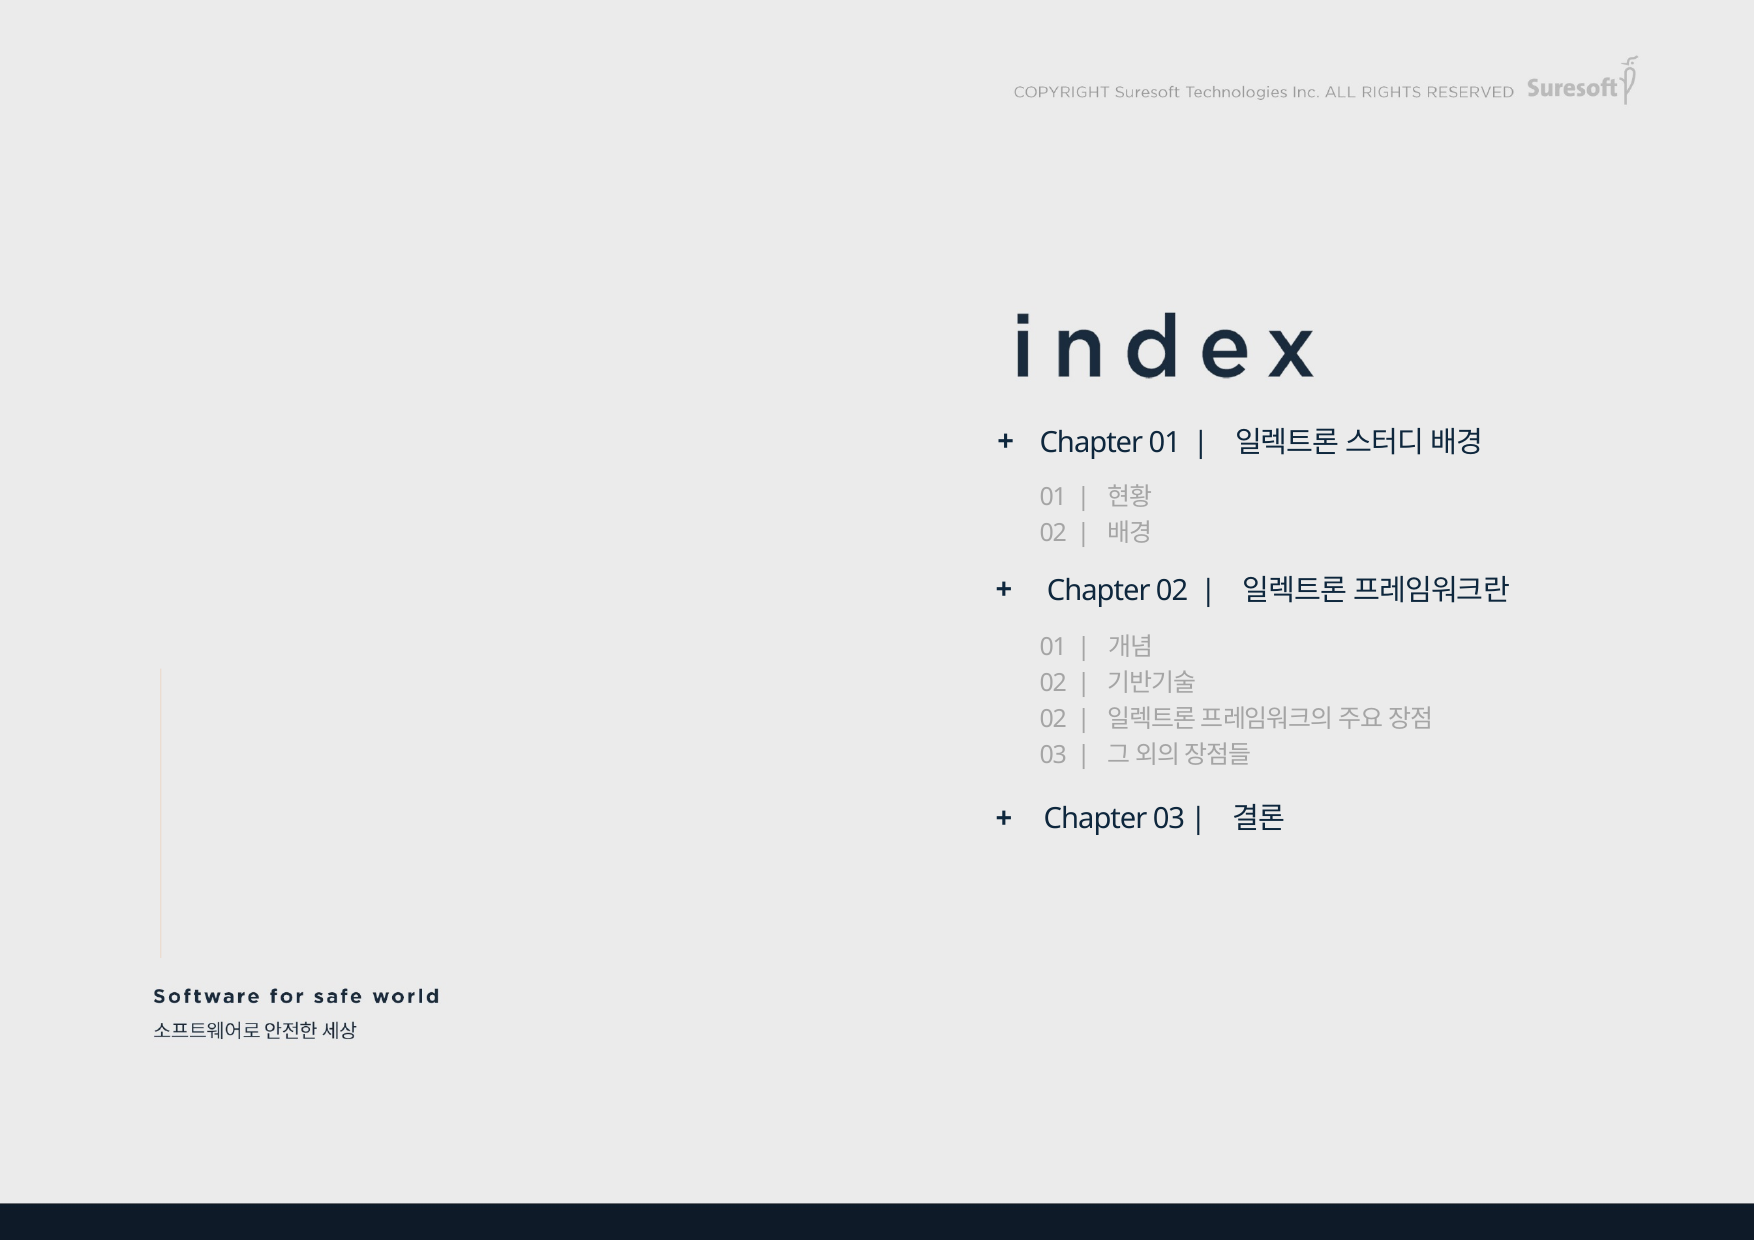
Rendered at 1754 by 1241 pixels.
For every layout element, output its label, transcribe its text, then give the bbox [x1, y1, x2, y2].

picture [0, 0, 1754, 1240]
text_box + [980, 792, 1031, 842]
text_box 01 | 개념 02 | 기반기술 02 | 일렉트론 프레임워크의 주요 장점 03 | 그 외의 장점들 [1024, 617, 1677, 776]
text_box Chapter 03 | 결론 [1031, 792, 1754, 842]
text_box Chapter 02 | 일렉트론 프레임워크란 [1032, 563, 1578, 614]
text_box Chapter 01 | 일렉트론 스터디 배경 [1024, 415, 1527, 466]
text_box + [980, 563, 1031, 613]
text_box 01 | 현황 02 | 배경 [1024, 467, 1413, 554]
text_box + [982, 415, 1032, 465]
